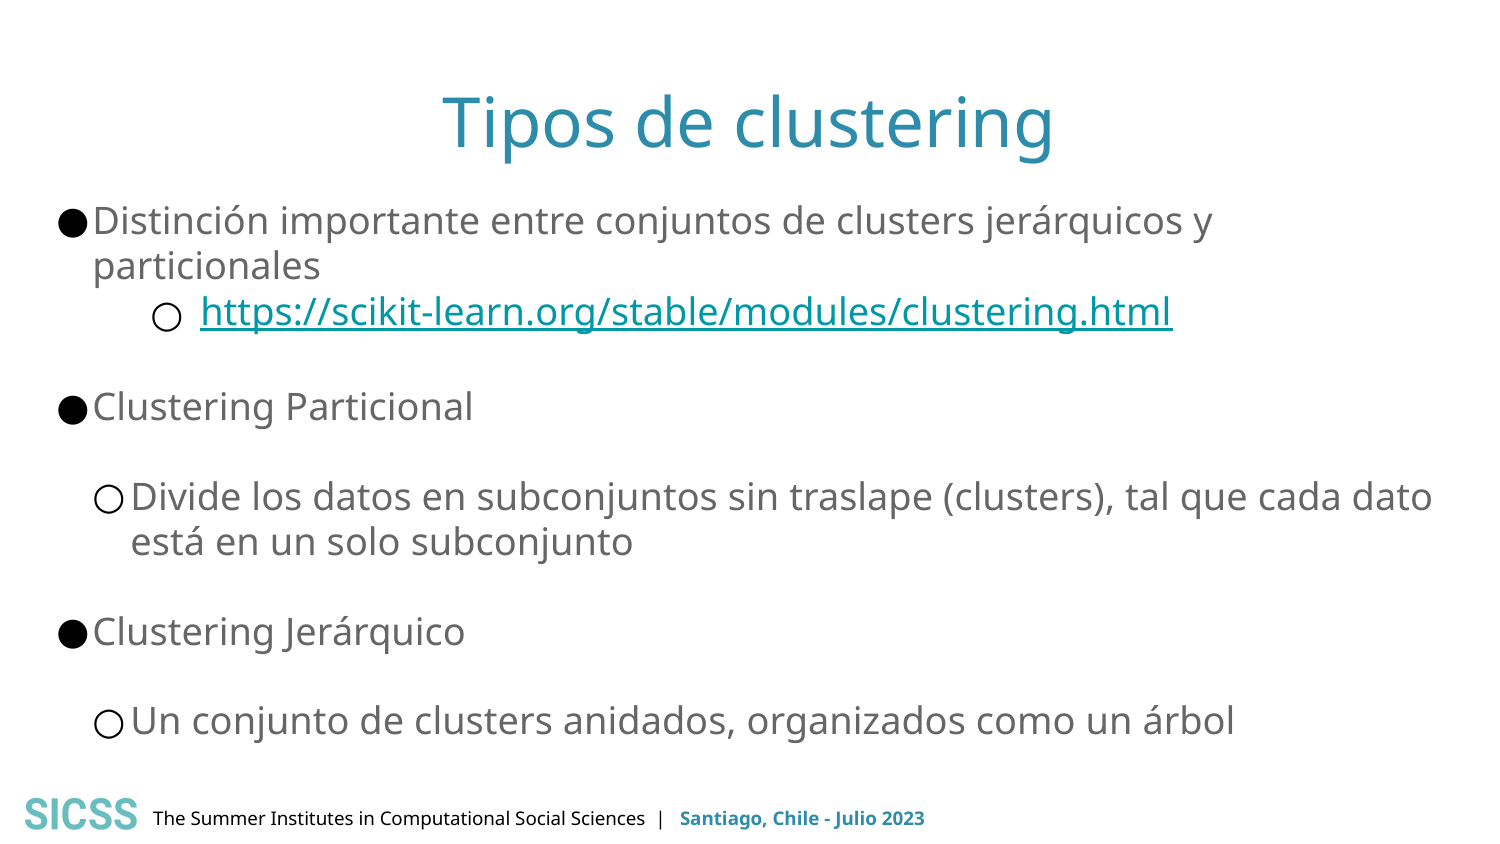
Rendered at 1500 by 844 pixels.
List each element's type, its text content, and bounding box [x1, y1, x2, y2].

picture [22, 792, 141, 832]
list Distinción importante entre conjuntos de clusters jerárquicos y particionales https://scikit-learn.org/stable/modules/clustering.html Clustering Particional Divide los datos en subconjuntos sin traslape (clusters), tal que cada dato está en un solo subconjunto Clustering Jerárquico Un conjunto de clusters anidados, organizados como un árbol [51, 189, 1449, 750]
title Tipos de clustering [51, 72, 1449, 167]
